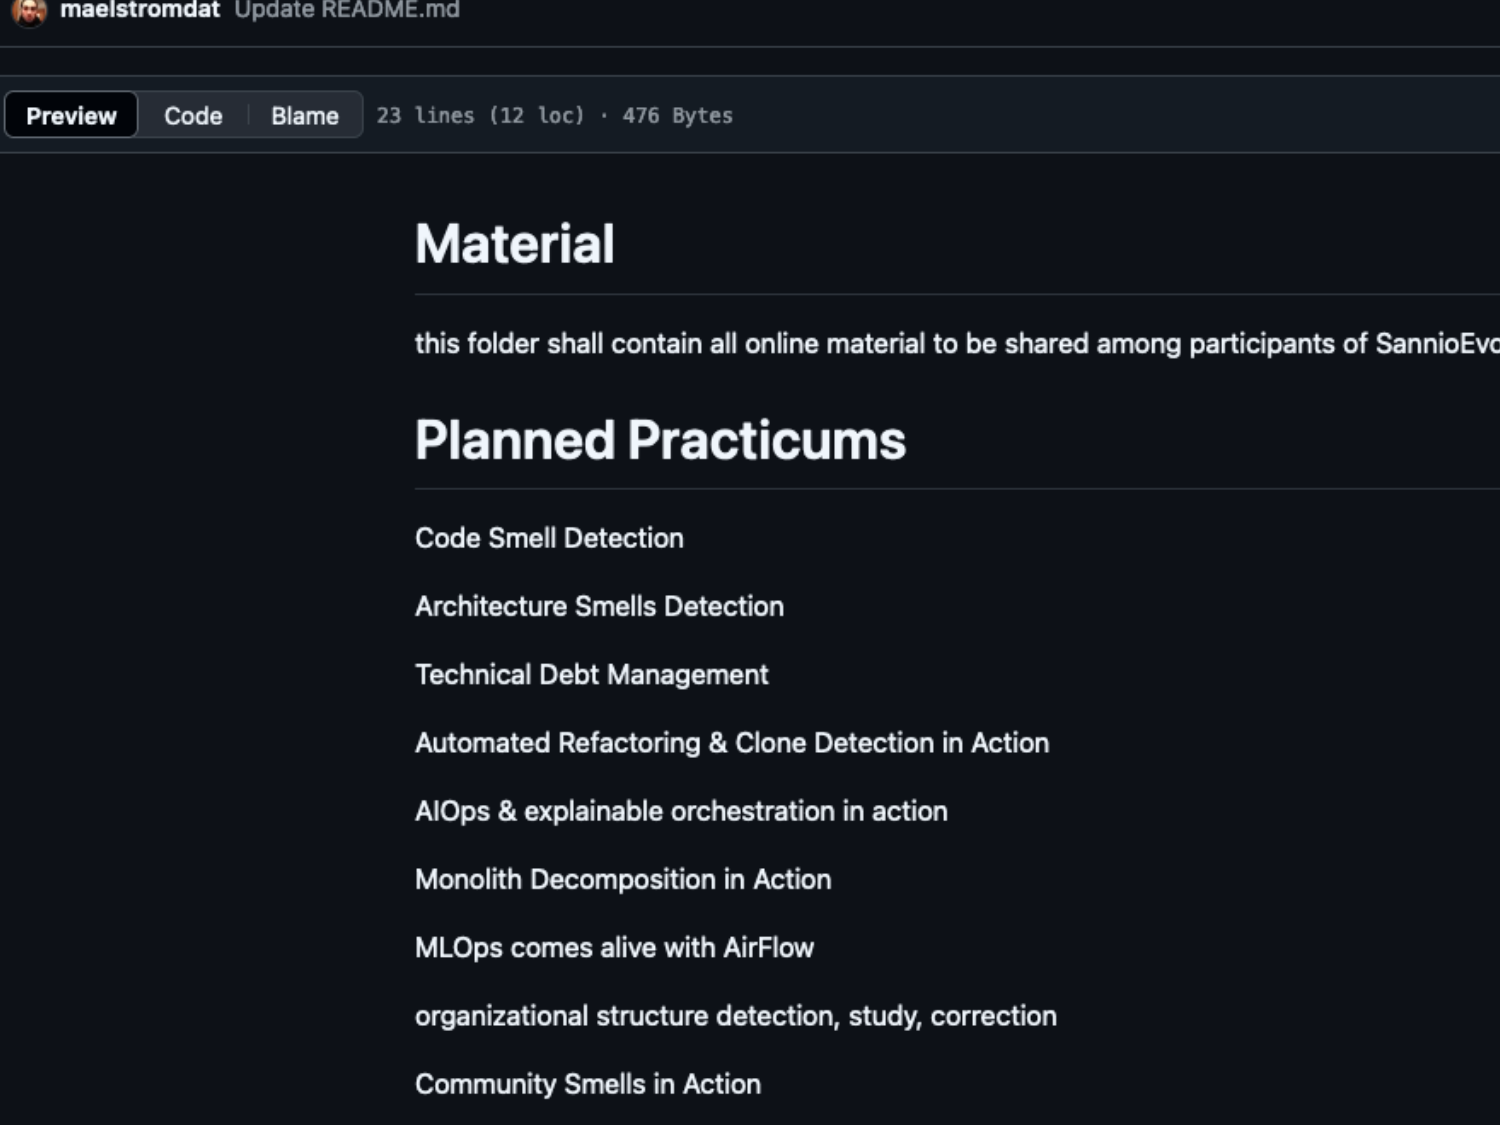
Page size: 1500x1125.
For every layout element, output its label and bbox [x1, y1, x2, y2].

list [0, 0, 1500, 1125]
